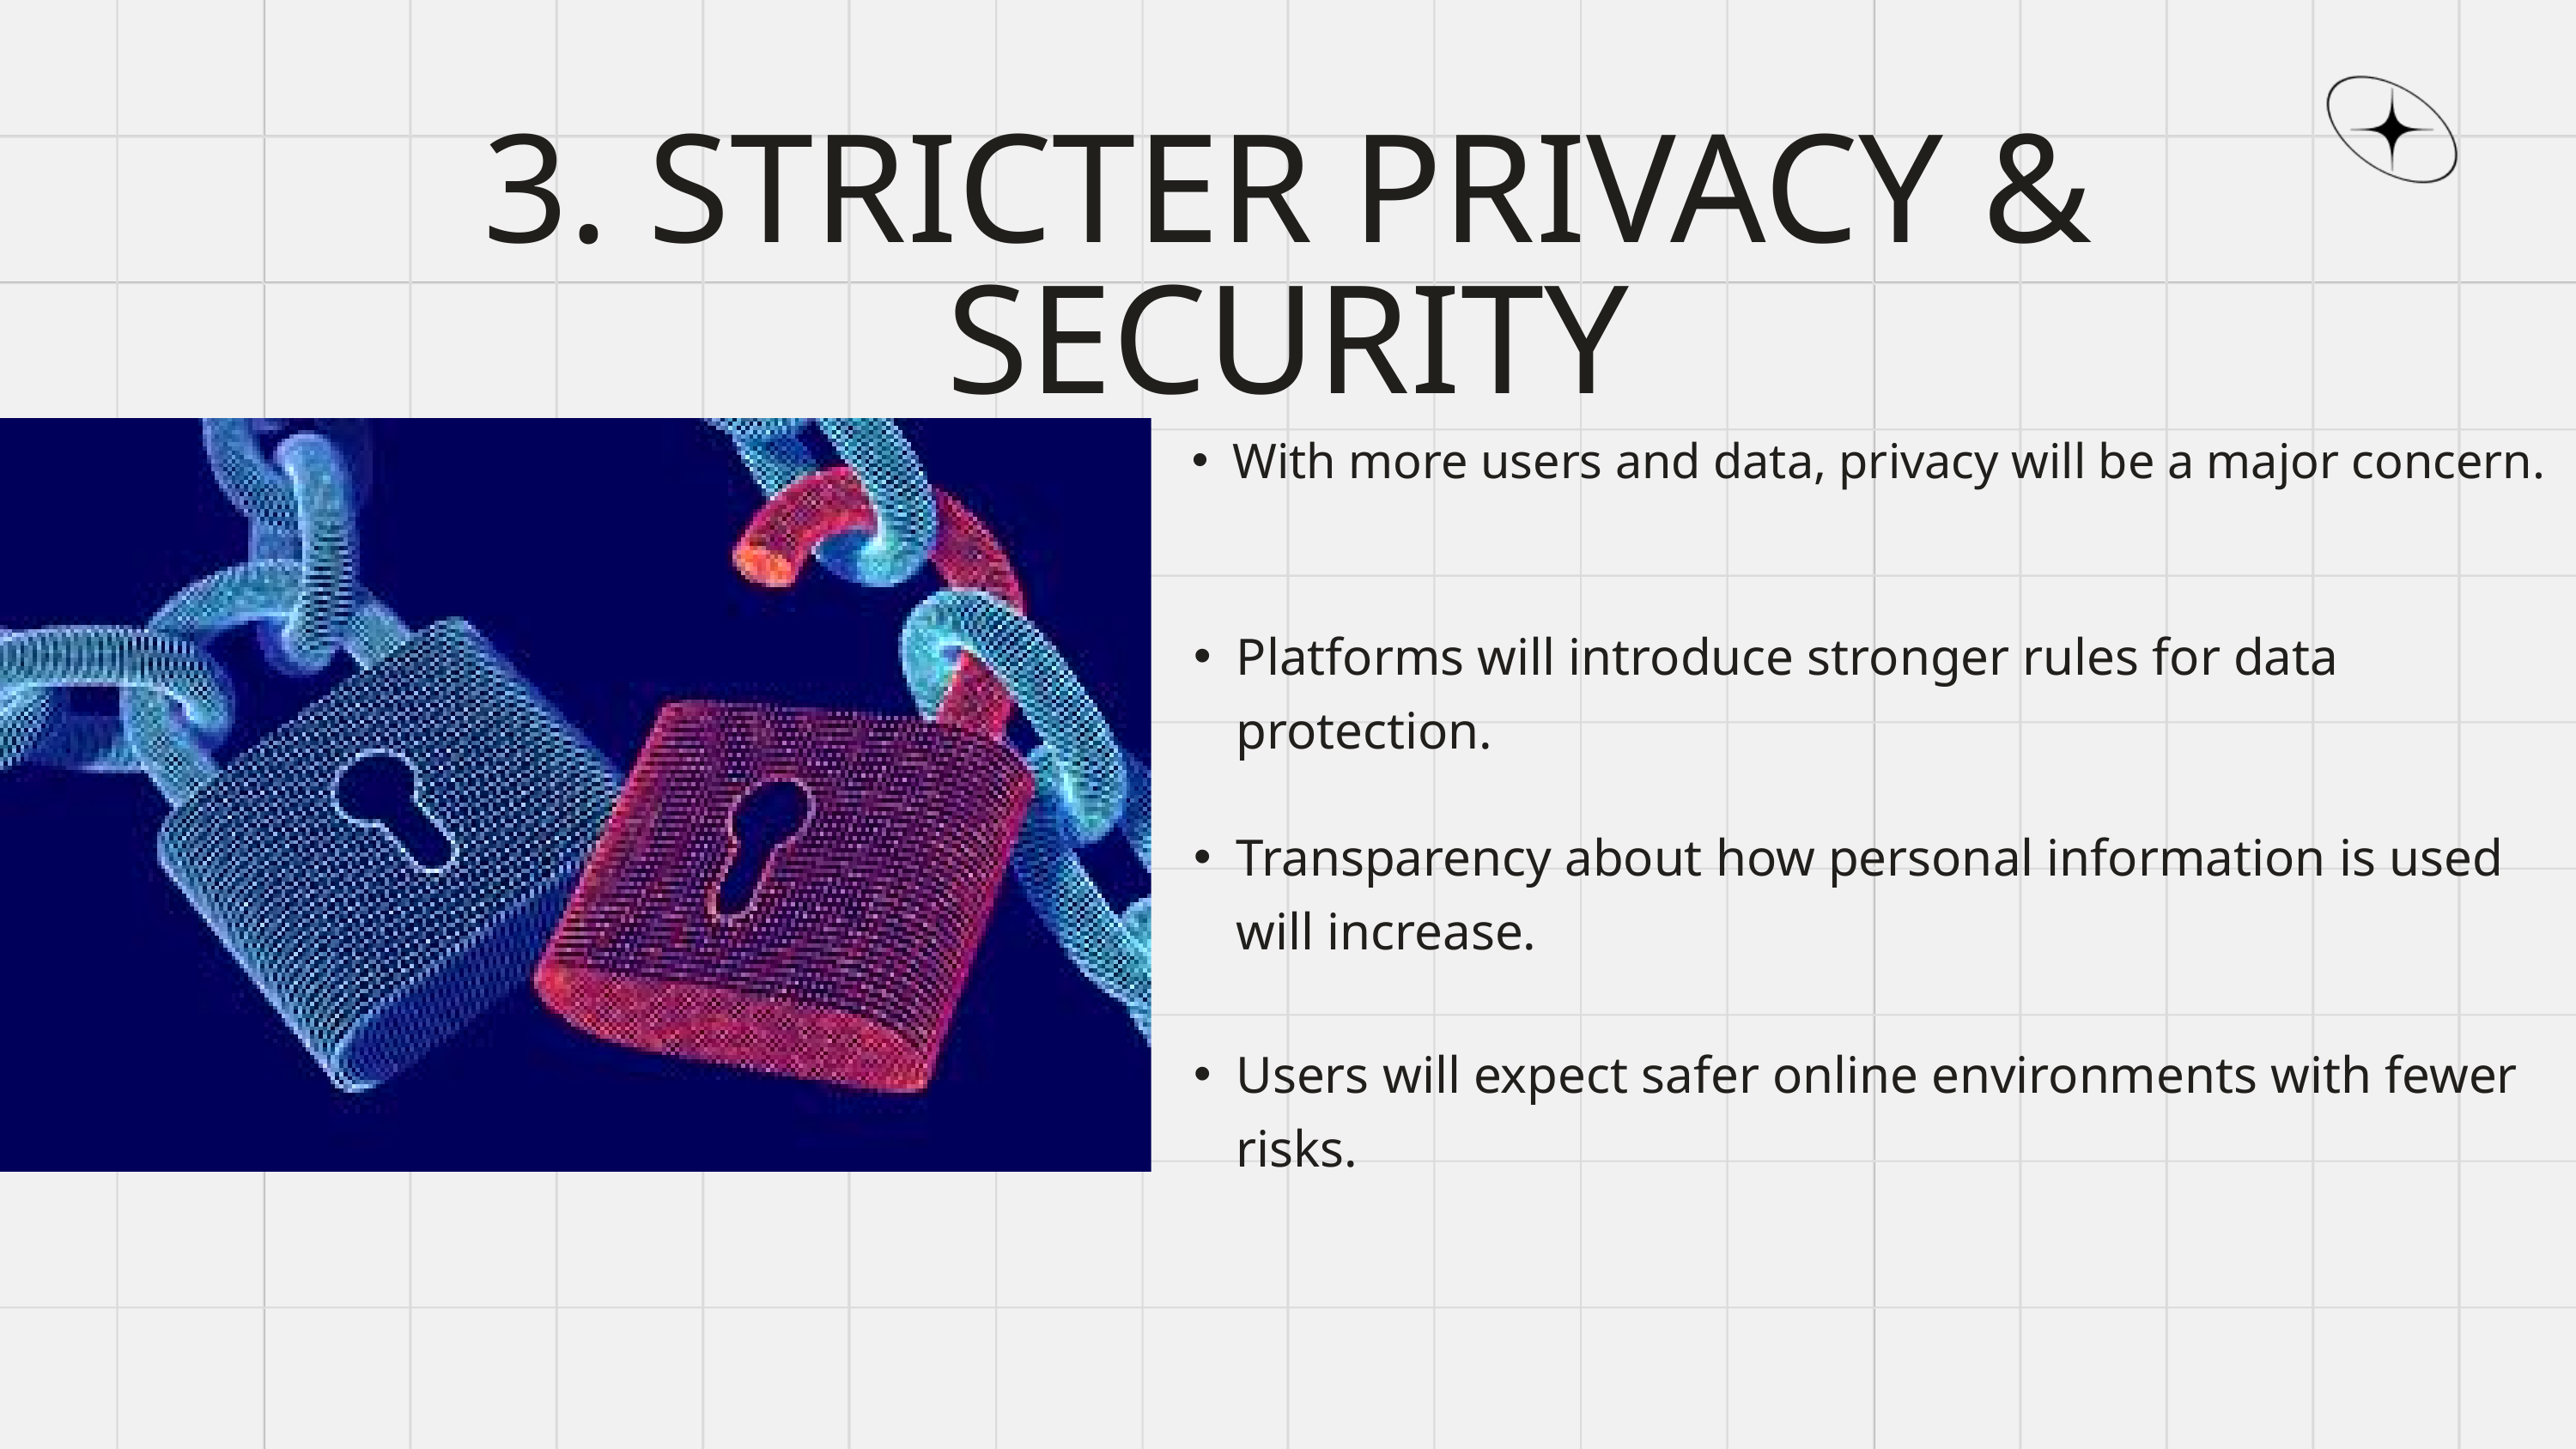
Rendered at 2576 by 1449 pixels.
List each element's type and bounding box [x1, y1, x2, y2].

text_box [0, 0, 2576, 1449]
